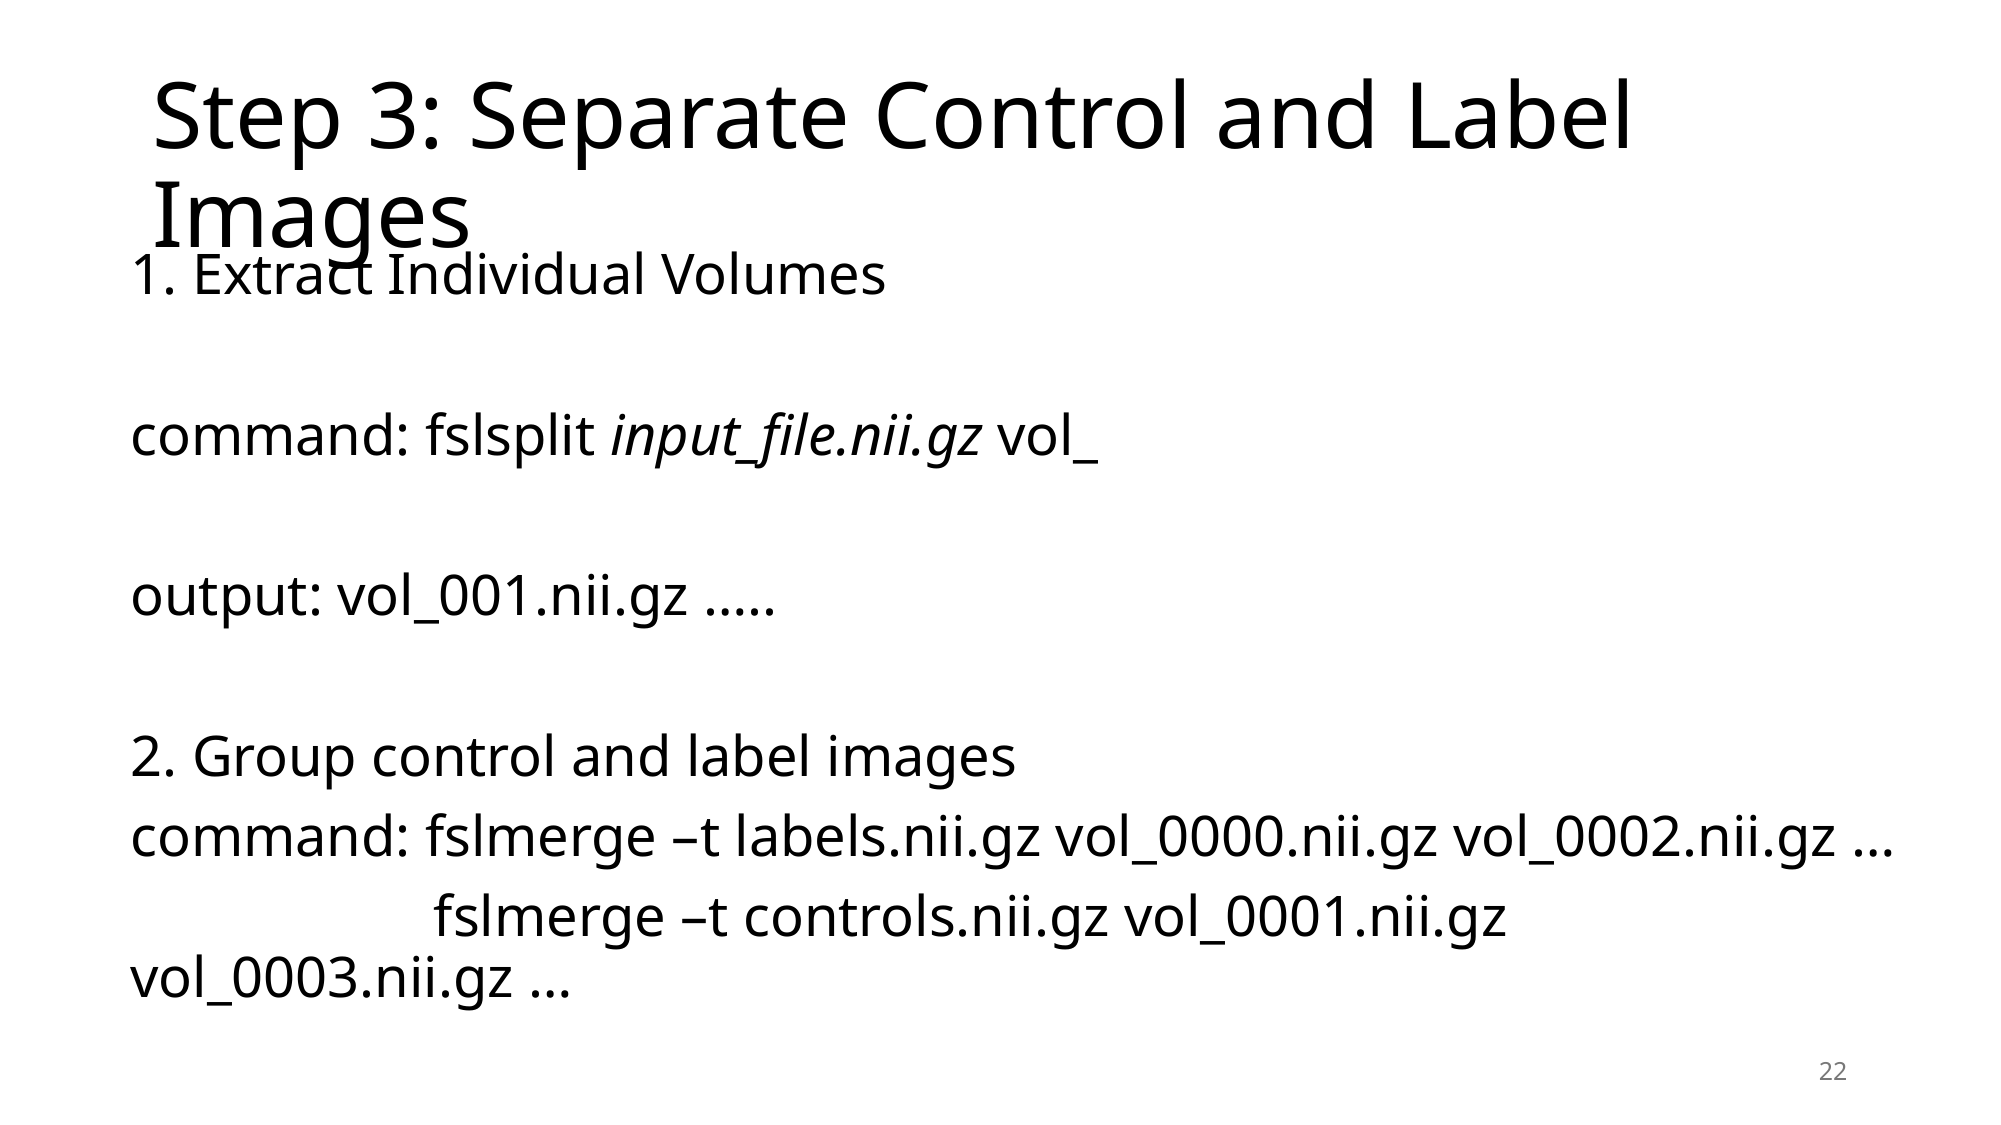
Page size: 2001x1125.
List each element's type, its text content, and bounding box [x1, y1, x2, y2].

list 1. Extract Individual Volumes command: fslsplit input_file.nii.gz vol_ output: vol_001.nii.gz ….. 2. Group control and label images command: fslmerge –t labels.nii.gz vol_0000.nii.gz vol_0002.nii.gz … fslmerge –t controls.nii.gz vol_0001.nii.gz vol_0003.nii.gz … [115, 239, 1916, 1066]
slide_number 22 [1412, 1042, 1863, 1103]
title Step 3: Separate Control and Label Images [137, 59, 1863, 239]
